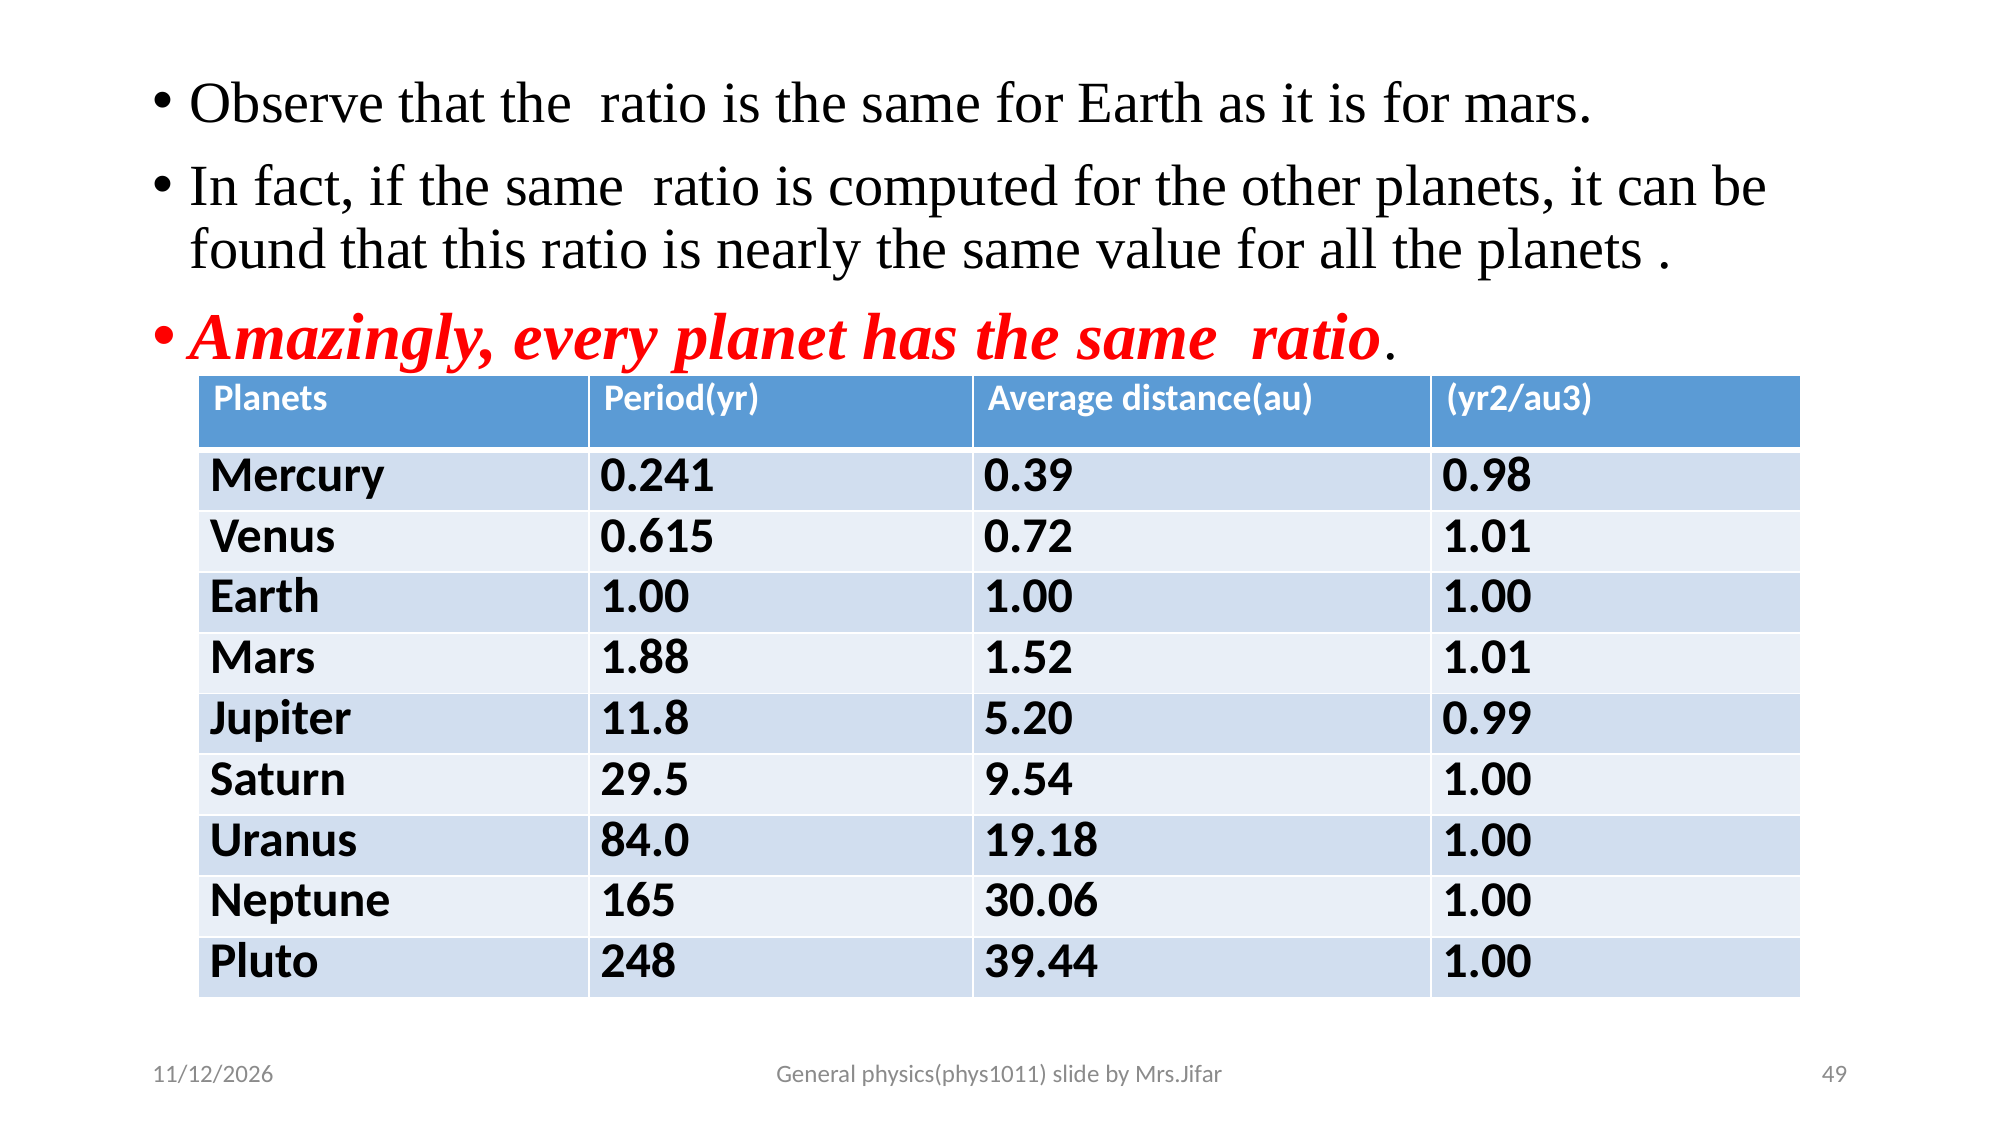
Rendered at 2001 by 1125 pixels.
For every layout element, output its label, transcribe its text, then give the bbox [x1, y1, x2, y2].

table_header Planets [199, 376, 588, 447]
table_header (yr2/au3) [1432, 376, 1800, 447]
slide_number 13-Jan-20 [137, 1042, 588, 1103]
table_cell 9.54 [974, 755, 1430, 814]
footer General physics(phys1011) slide by Mrs.Jifar [662, 1042, 1338, 1103]
table_cell 1.52 [974, 634, 1430, 693]
table_cell 1.00 [1432, 816, 1800, 875]
table_cell 0.72 [974, 512, 1430, 571]
table_cell 30.06 [974, 877, 1430, 936]
table_cell 0.99 [1432, 694, 1800, 753]
table_header Period(yr) [590, 376, 972, 447]
table_cell 19.18 [974, 816, 1430, 875]
table_cell 0.39 [974, 453, 1430, 510]
table_cell 84.0 [590, 816, 972, 875]
table_cell 29.5 [590, 755, 972, 814]
table_cell 248 [590, 938, 972, 997]
table_cell 1.88 [590, 634, 972, 693]
table_cell Mercury [199, 453, 588, 510]
table_cell Saturn [199, 755, 588, 814]
table_cell Pluto [199, 938, 588, 997]
table_cell 5.20 [974, 694, 1430, 753]
table_cell 0.98 [1432, 453, 1800, 510]
table_cell 1.00 [1432, 573, 1800, 632]
table_cell 165 [590, 877, 972, 936]
table_cell 11.8 [590, 694, 972, 753]
slide_number 49 [1412, 1042, 1863, 1103]
table_cell 39.44 [974, 938, 1430, 997]
table_header Average distance(au) [974, 376, 1430, 447]
table_cell 0.241 [590, 453, 972, 510]
table_cell Mars [199, 634, 588, 693]
table_cell Neptune [199, 877, 588, 936]
table_cell 1.01 [1432, 512, 1800, 571]
table_cell 0.615 [590, 512, 972, 571]
table_cell 1.00 [1432, 755, 1800, 814]
table_cell 1.01 [1432, 634, 1800, 693]
table_cell 1.00 [1432, 938, 1800, 997]
table_cell Jupiter [199, 694, 588, 753]
table_cell 1.00 [1432, 877, 1800, 936]
table_cell 1.00 [590, 573, 972, 632]
table_cell Earth [199, 573, 588, 632]
table_cell Venus [199, 512, 588, 571]
table_cell 1.00 [974, 573, 1430, 632]
table_cell Uranus [199, 816, 588, 875]
